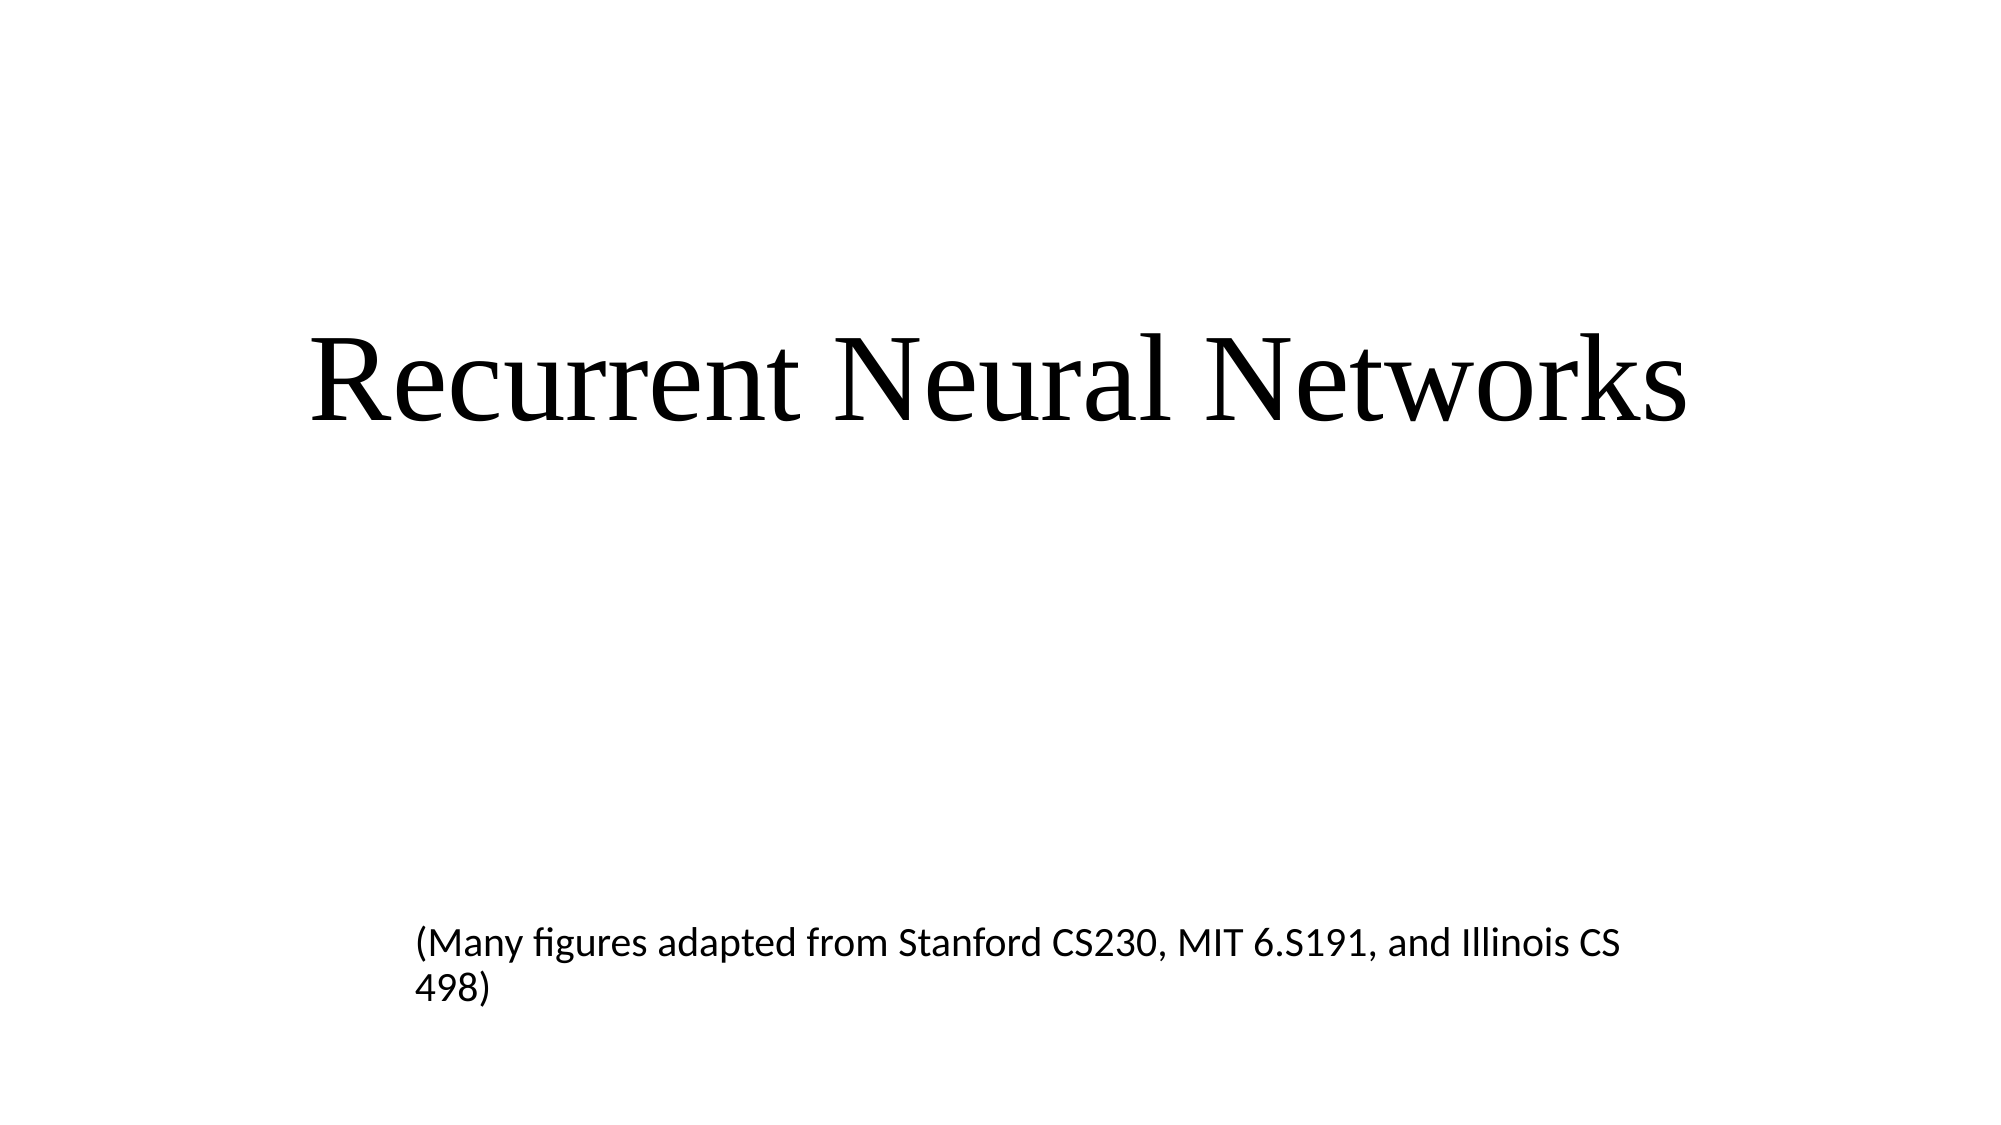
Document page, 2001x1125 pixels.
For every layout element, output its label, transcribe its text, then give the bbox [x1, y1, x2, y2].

subtitle (Many figures adapted from Stanford CS230, MIT 6.S191, and Illinois CS 498) [399, 912, 1713, 1016]
title Recurrent Neural Networks [249, 184, 1750, 576]
